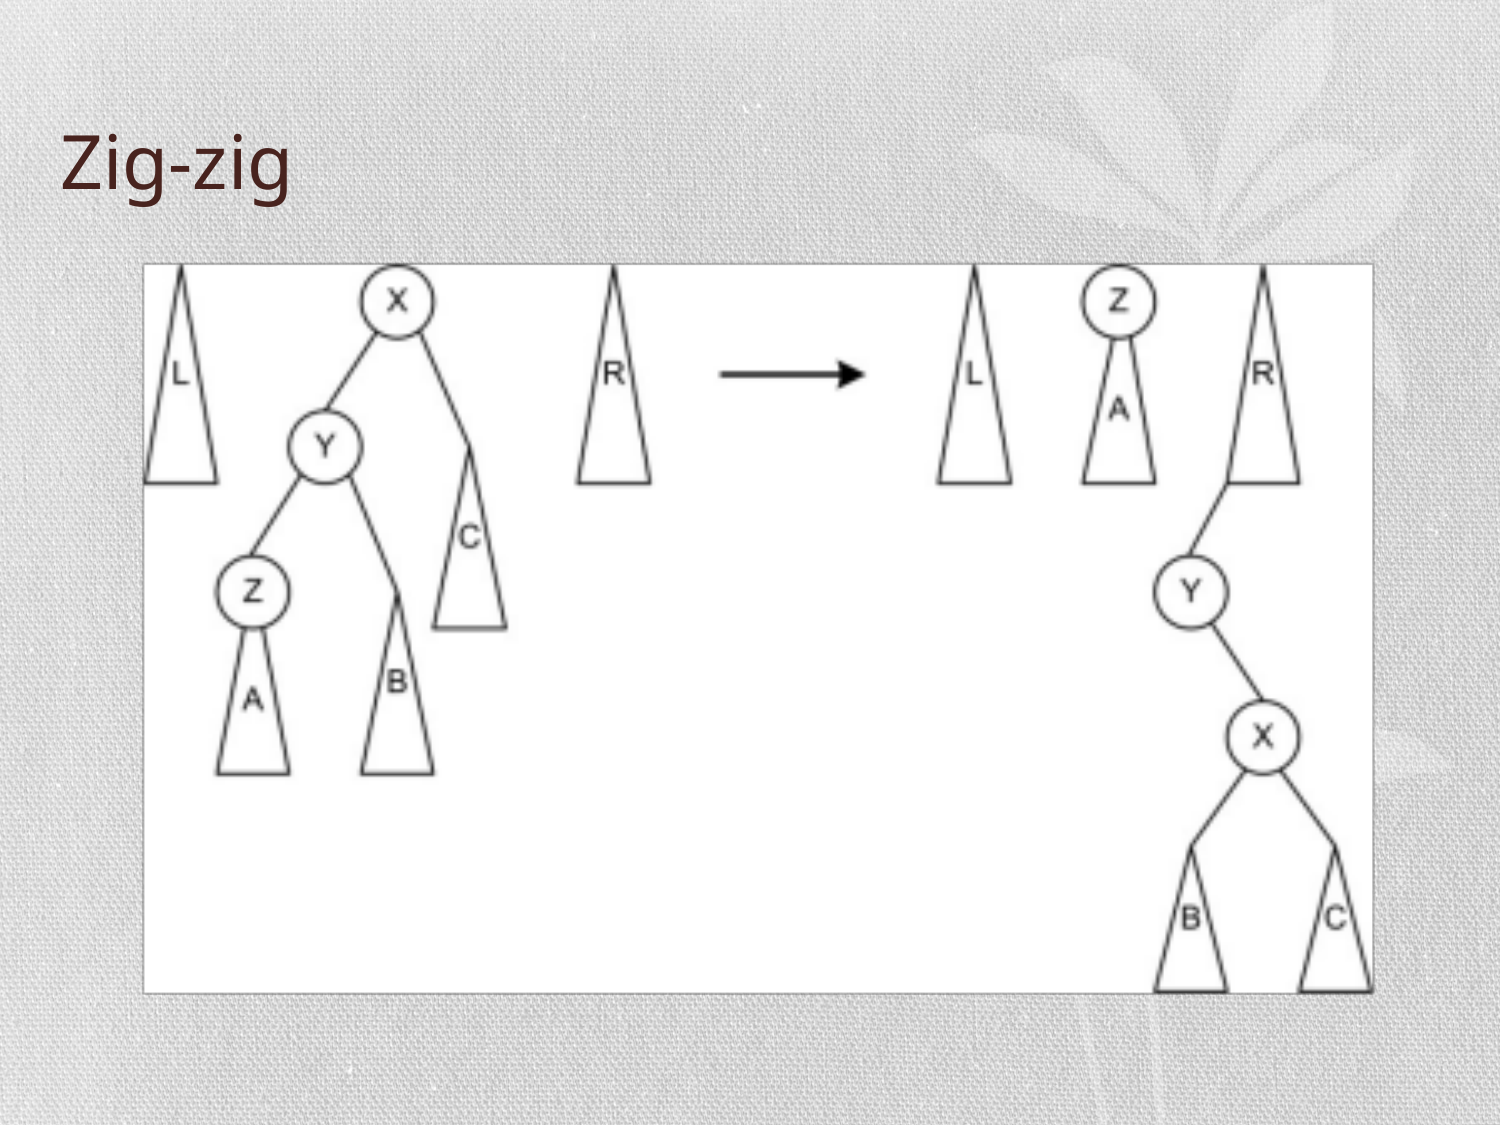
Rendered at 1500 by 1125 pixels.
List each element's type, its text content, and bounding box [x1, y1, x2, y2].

title Zig-zig [45, 37, 1455, 213]
picture [121, 245, 1391, 999]
